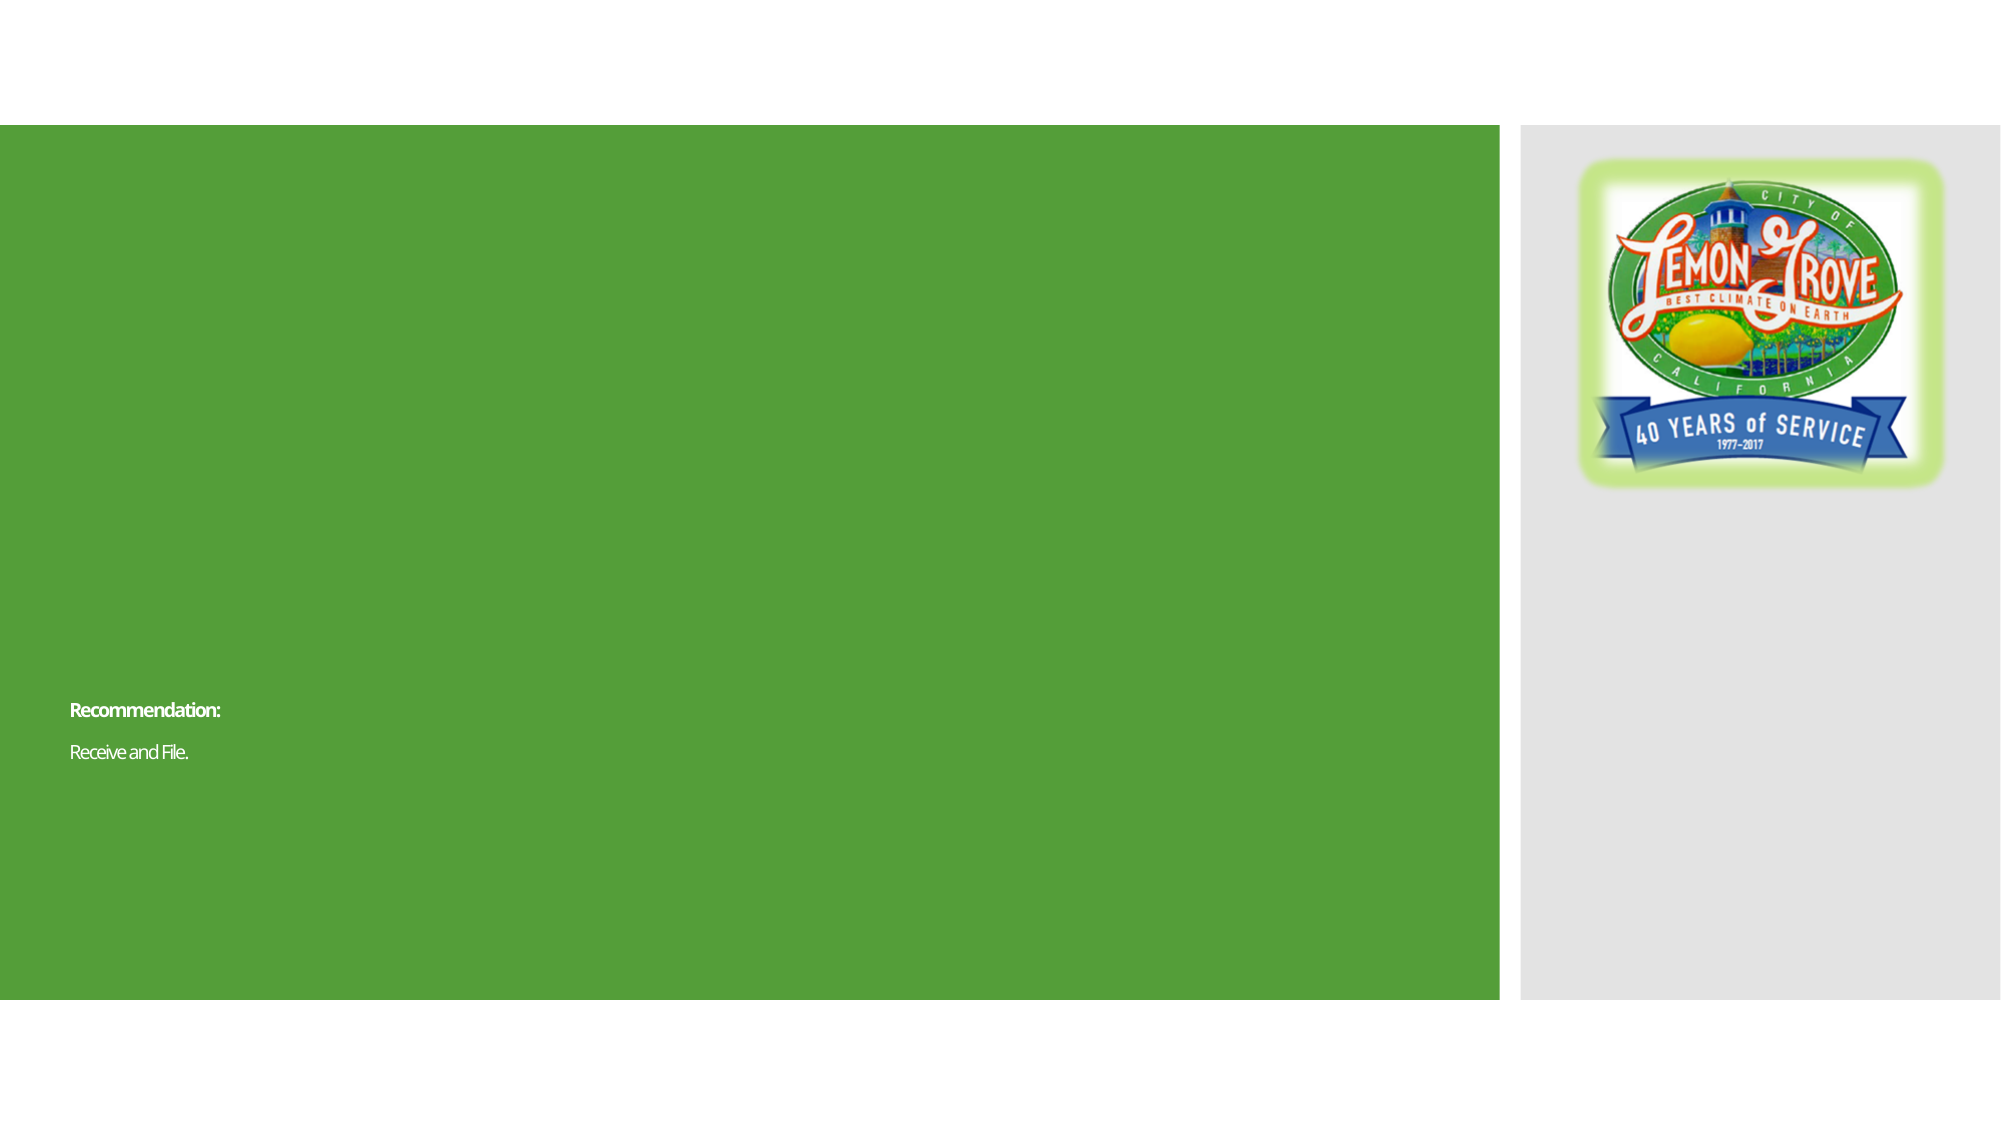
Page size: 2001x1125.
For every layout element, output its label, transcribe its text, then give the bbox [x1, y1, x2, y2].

picture [1569, 149, 1953, 497]
title Recommendation: Receive and File. [54, 669, 1500, 797]
